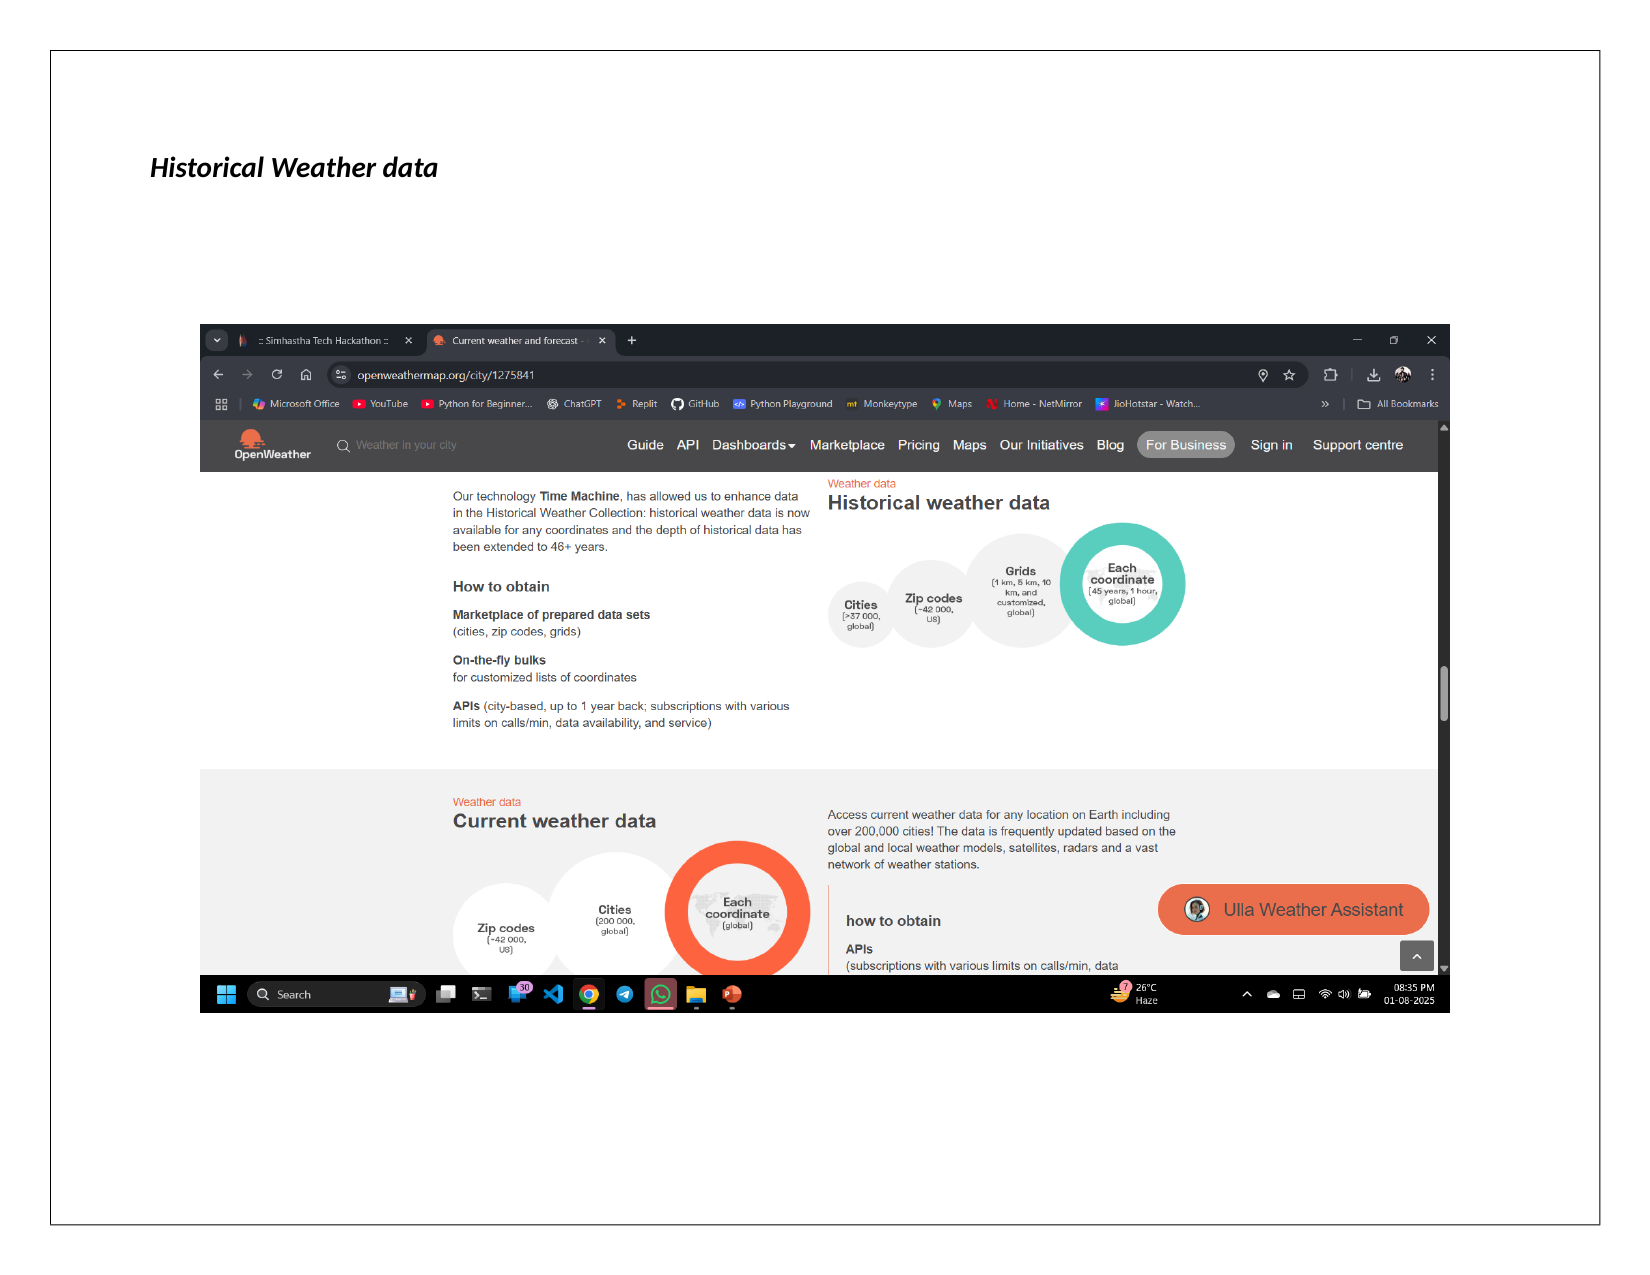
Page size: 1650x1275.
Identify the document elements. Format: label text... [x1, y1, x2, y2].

text_box Historical Weather data [147, 146, 463, 184]
picture [199, 324, 1451, 1013]
